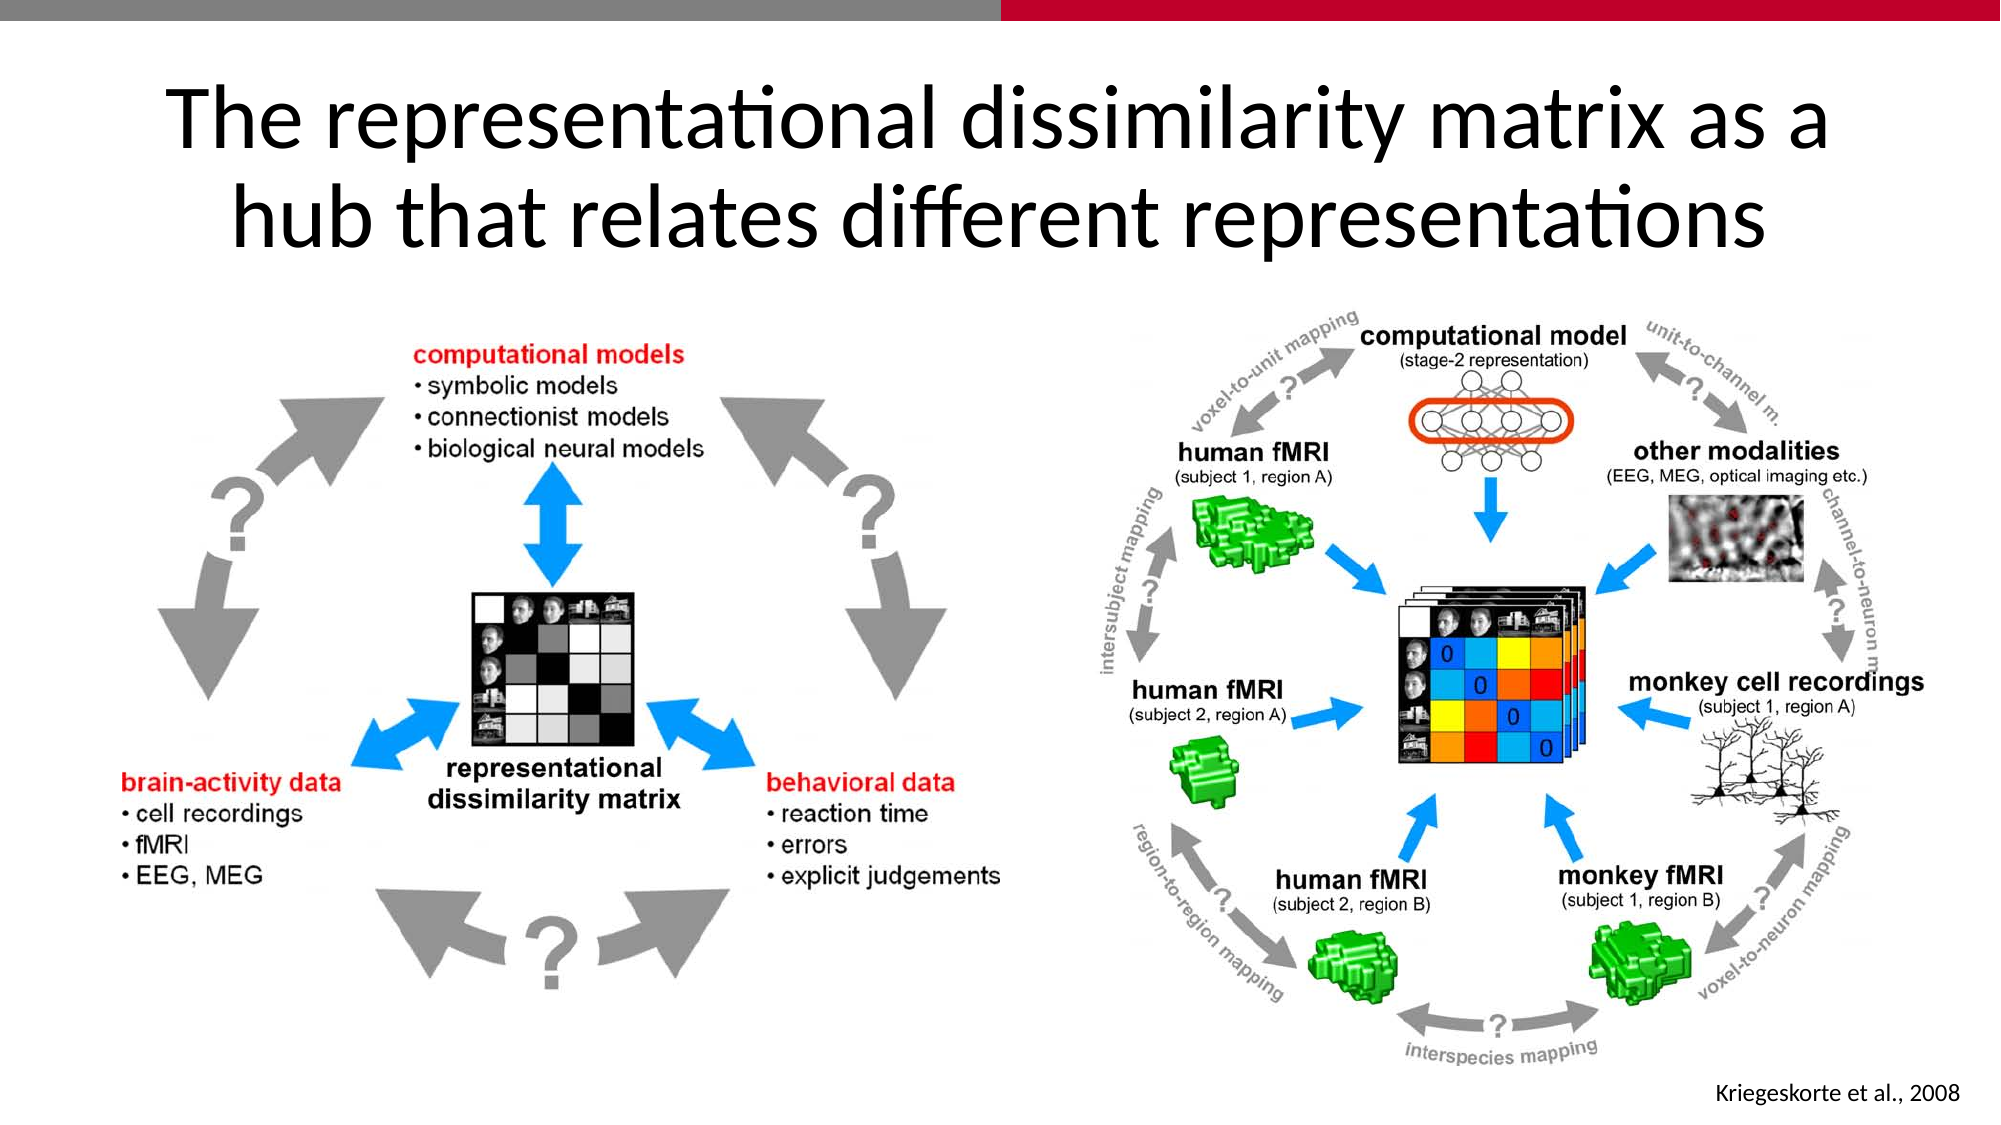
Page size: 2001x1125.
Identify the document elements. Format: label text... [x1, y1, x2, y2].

text_box [0, 0, 1000, 20]
text_box [1000, 0, 2000, 20]
text_box Kriegeskorte et al., 2008 [1700, 1068, 1979, 1114]
picture [121, 342, 1001, 1006]
picture [1060, 283, 1940, 1066]
title The representational dissimilarity matrix as a hub that relates different representations [137, 59, 1863, 278]
